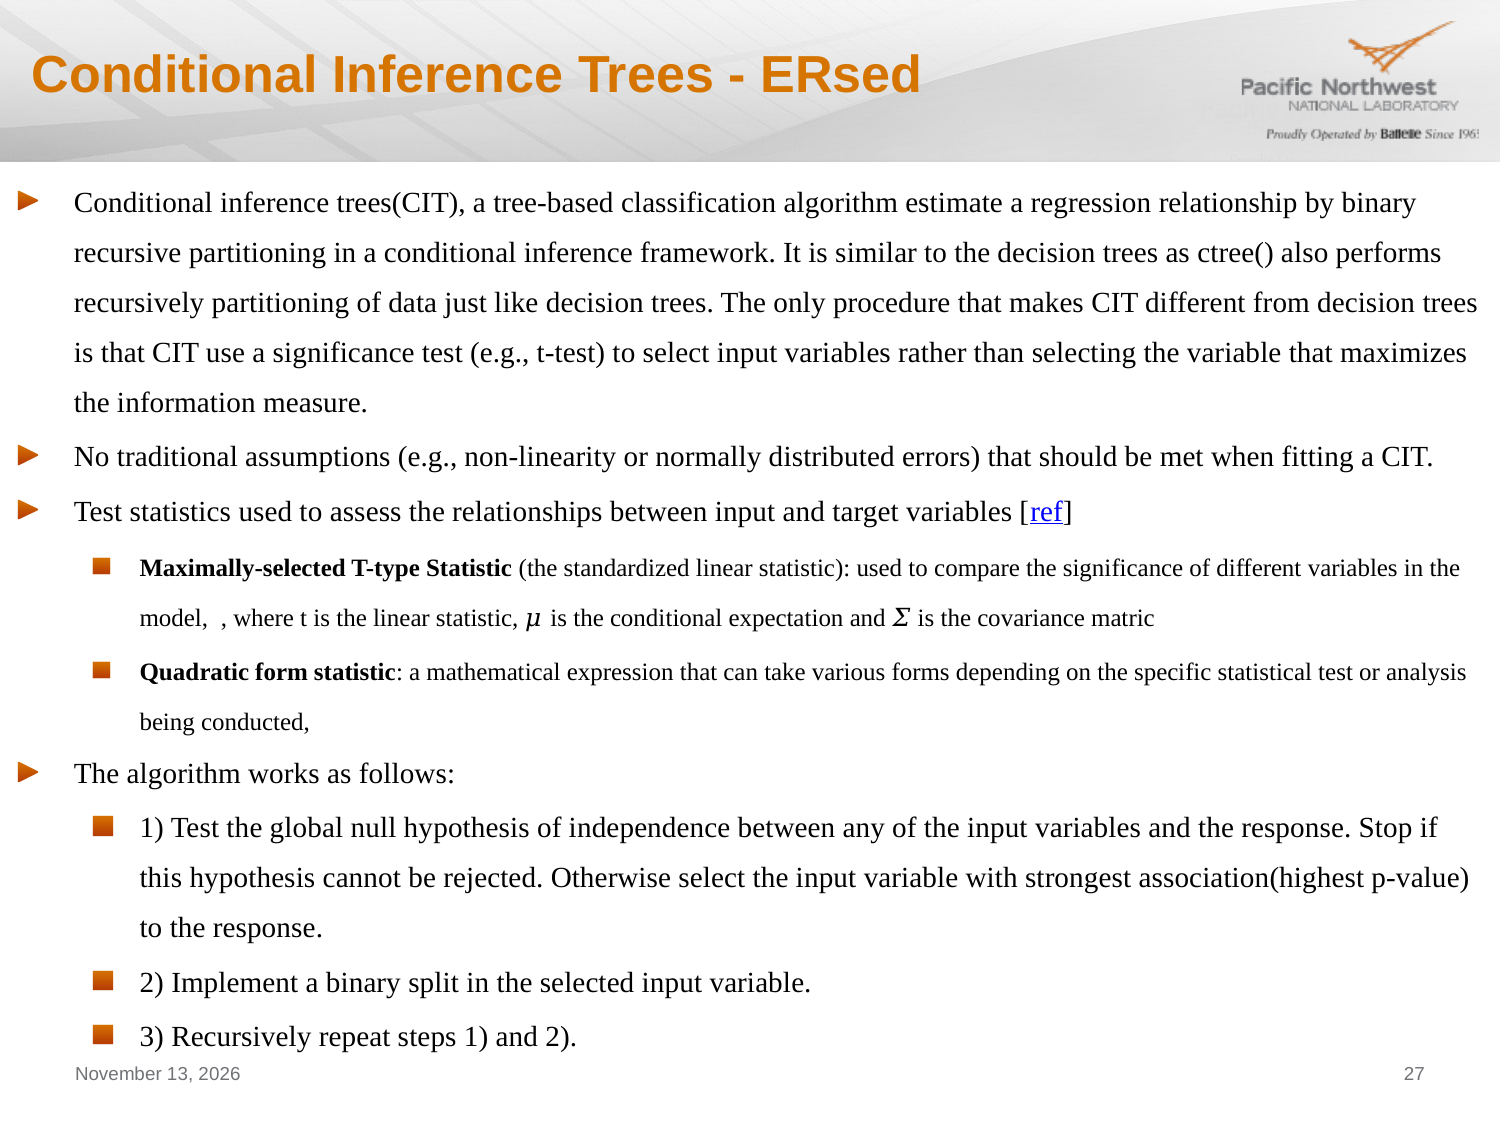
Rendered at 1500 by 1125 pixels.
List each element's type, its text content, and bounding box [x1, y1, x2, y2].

picture [17, 444, 39, 466]
picture [92, 661, 111, 679]
slide_number 27 [1074, 1042, 1425, 1103]
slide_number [75, 1042, 425, 1103]
title Conditional Inference Trees - ERsed [31, 40, 1124, 104]
picture [92, 970, 114, 991]
footer [512, 1042, 988, 1103]
picture [92, 557, 111, 575]
picture [0, 0, 1500, 161]
picture [17, 190, 39, 211]
picture [17, 761, 39, 783]
picture [17, 499, 39, 520]
text_box [0, 168, 1500, 295]
picture [92, 1024, 114, 1045]
picture [92, 815, 114, 837]
